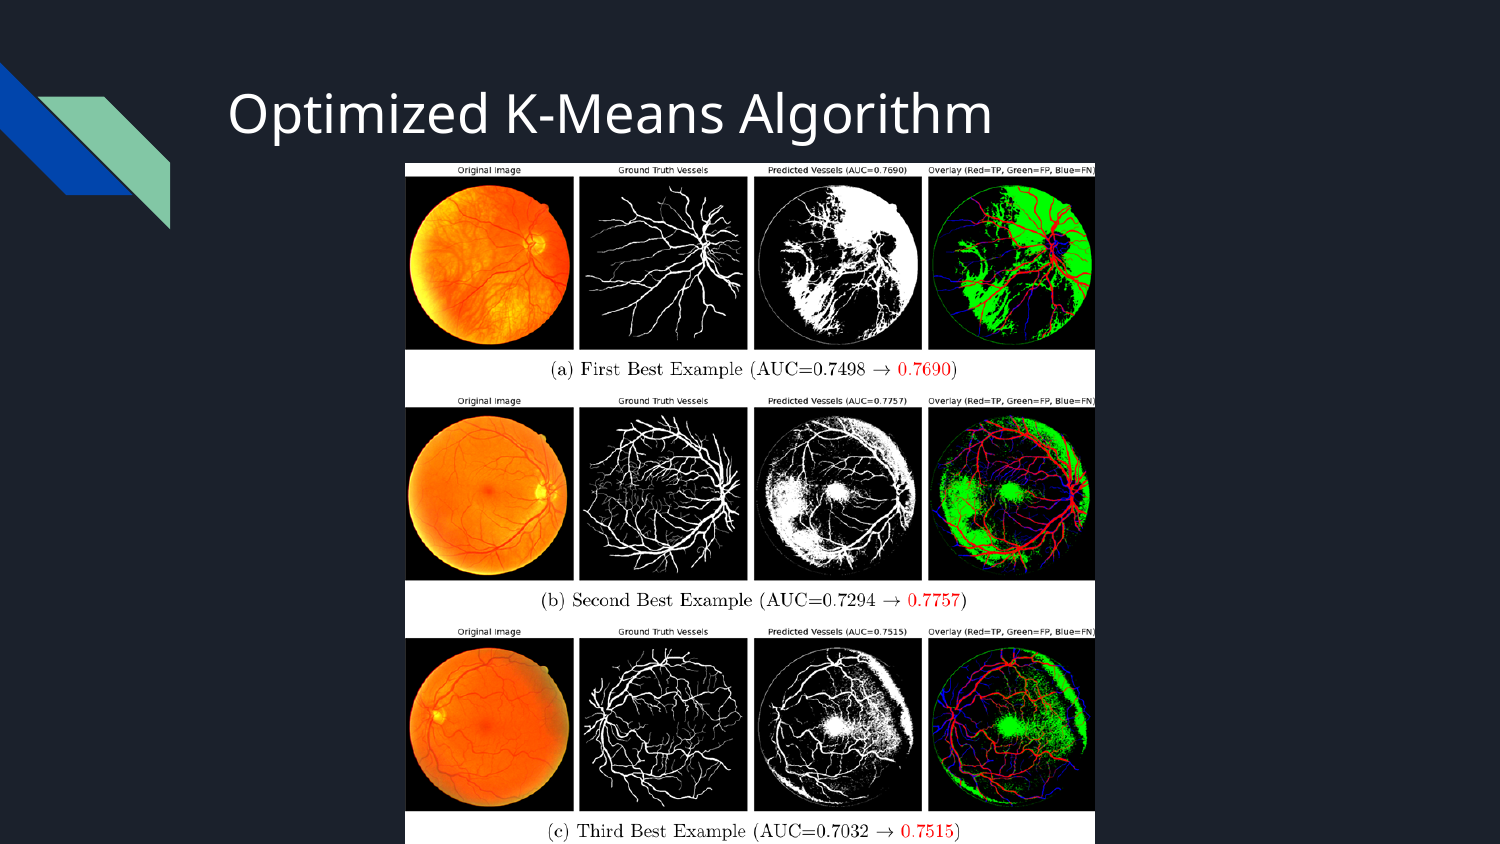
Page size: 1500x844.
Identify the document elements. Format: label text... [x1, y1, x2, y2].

title Optimized K-Means Algorithm [212, 64, 1368, 215]
picture [405, 163, 1095, 844]
